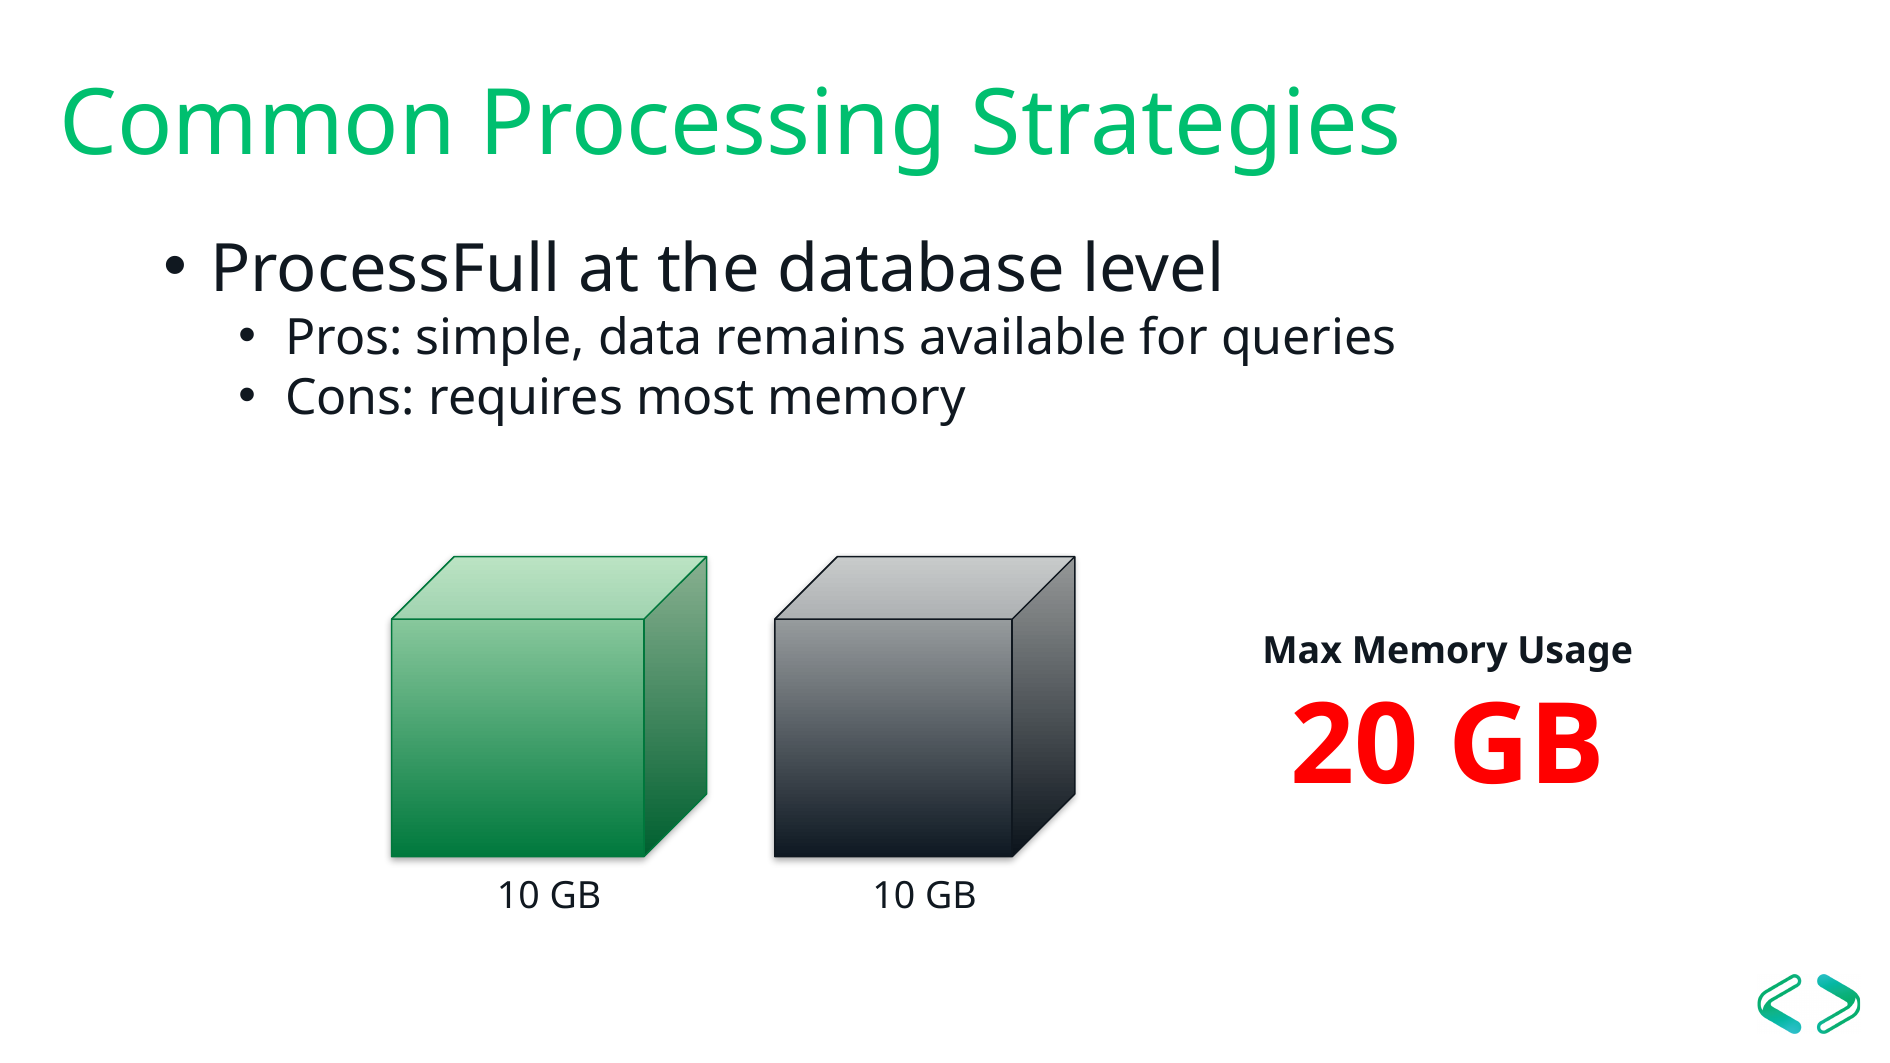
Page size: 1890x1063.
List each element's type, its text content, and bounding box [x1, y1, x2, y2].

text_box 10 GB [857, 863, 992, 923]
text_box ProcessFull at the database level Pros: simple, data remains available for queries Cons: requires most memory [148, 217, 1758, 432]
text_box [774, 555, 1076, 858]
title Common Processing Strategies [59, 59, 1831, 178]
text_box [390, 555, 708, 858]
text_box 10 GB [482, 863, 617, 923]
text_box Max Memory Usage 20 GB [1247, 618, 1648, 814]
